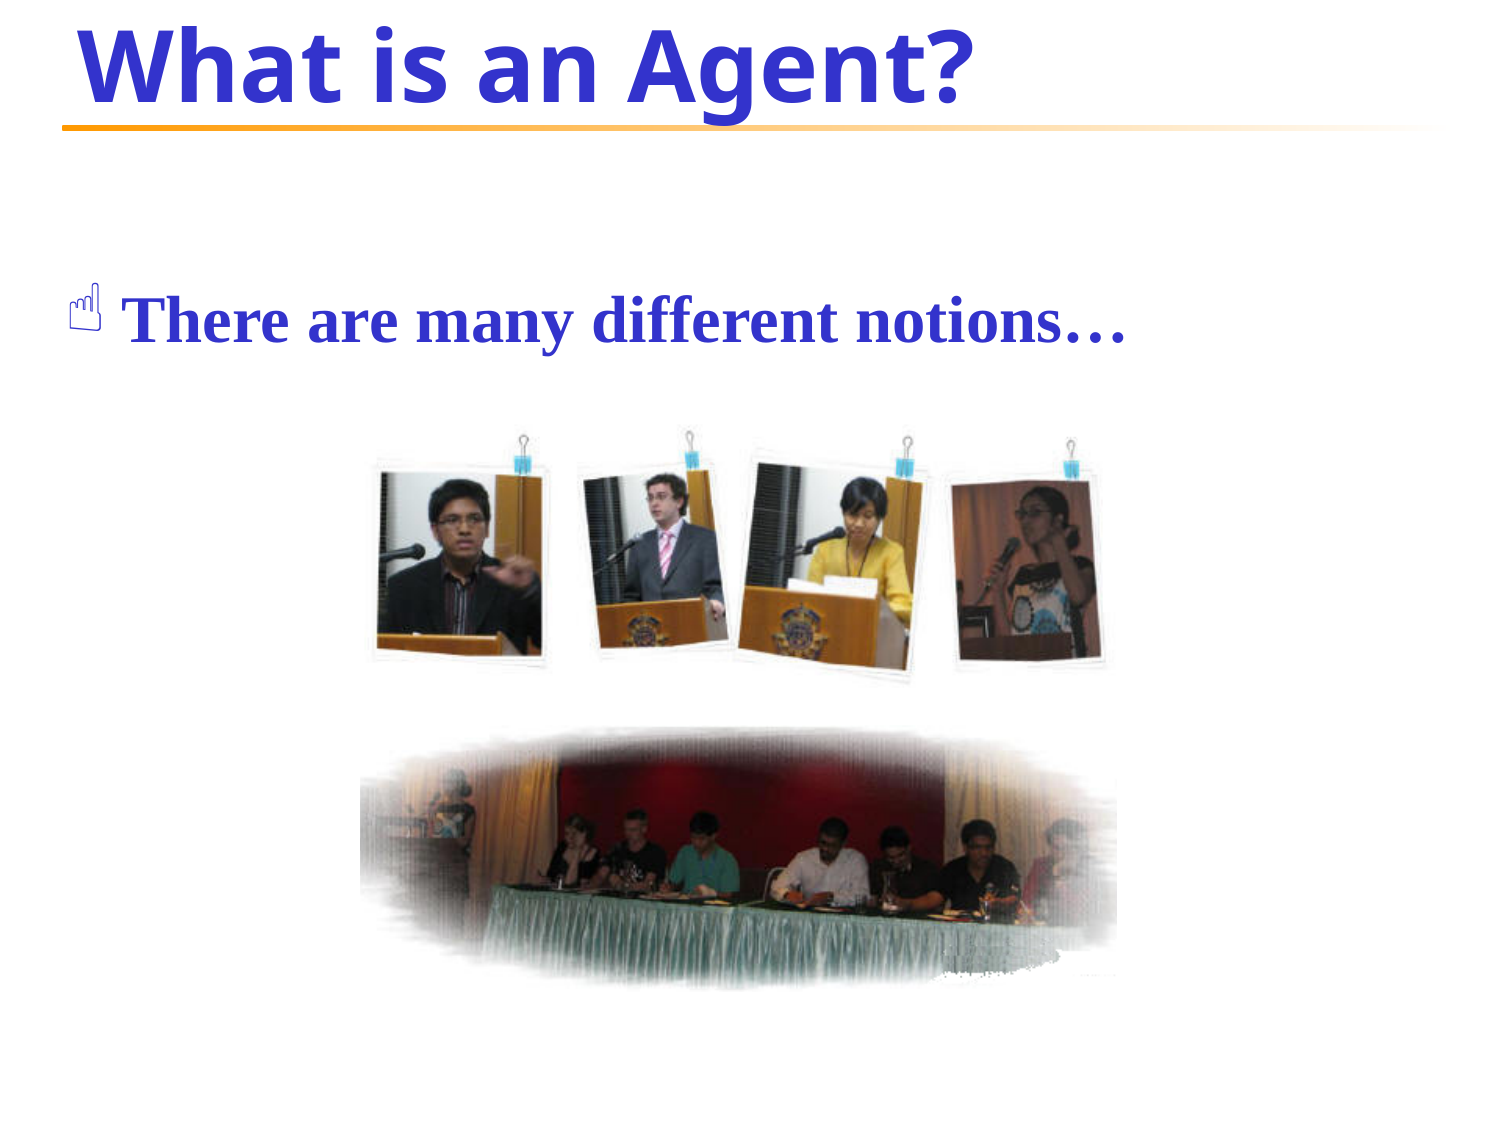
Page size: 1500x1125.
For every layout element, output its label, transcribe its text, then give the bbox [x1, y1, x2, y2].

title What is an Agent? [62, 0, 1500, 125]
list There are many different notions… [50, 174, 1450, 1088]
picture [359, 420, 1117, 992]
